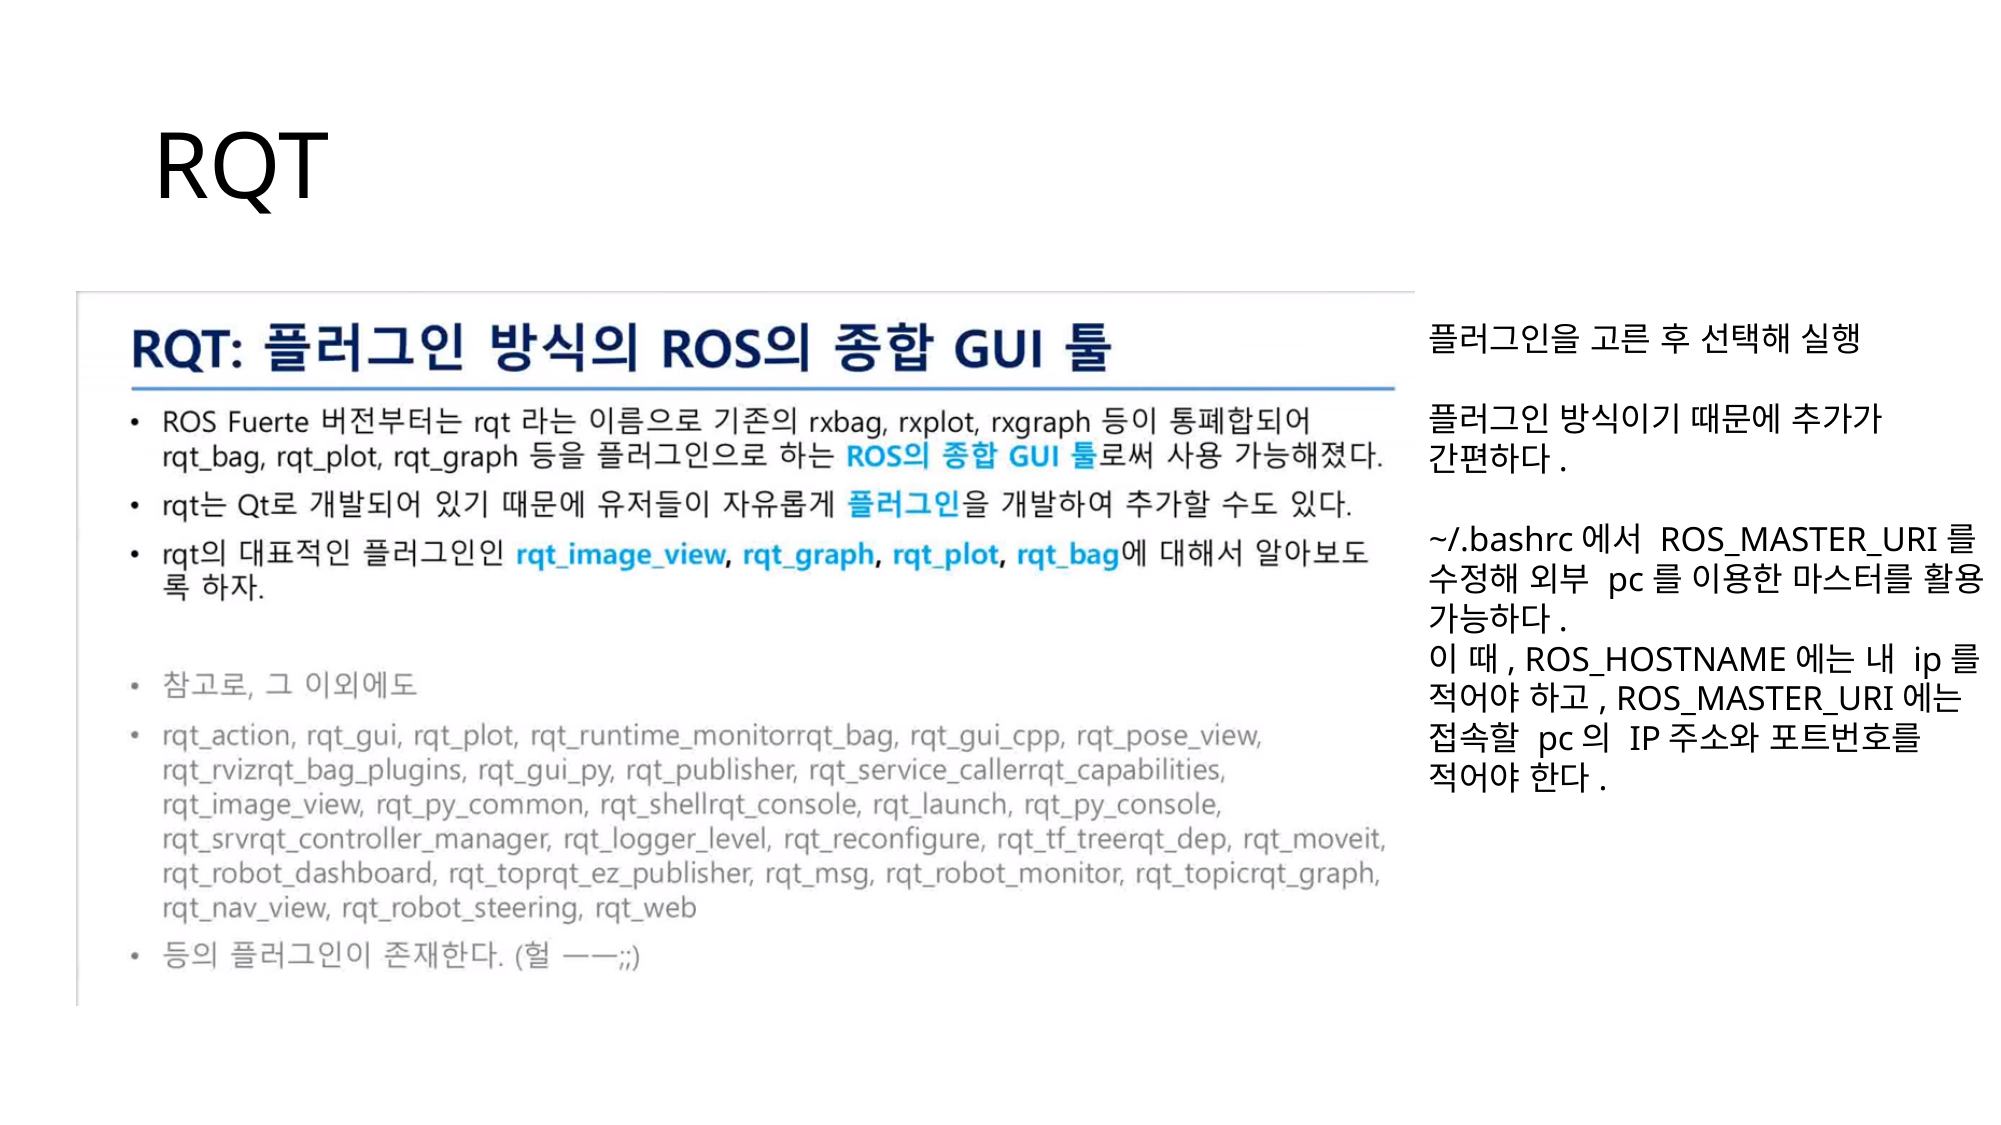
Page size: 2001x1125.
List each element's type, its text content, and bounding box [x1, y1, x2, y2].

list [76, 291, 1415, 1006]
text_box 플러그인을 고른 후 선택해 실행 플러그인 방식이기 때문에 추가가 간편하다. ~/.bashrc에서 ROS_MASTER_URI를 수정해 외부 pc를 이용한 마스터를 활용 가능하다. 이 때, ROS_HOSTNAME에는 내 ip를 적어야 하고, ROS_MASTER_URI에는 접속할 pc의 IP주소와 포트번호를 적어야 한다. [1415, 310, 2000, 805]
title RQT [137, 59, 1863, 278]
